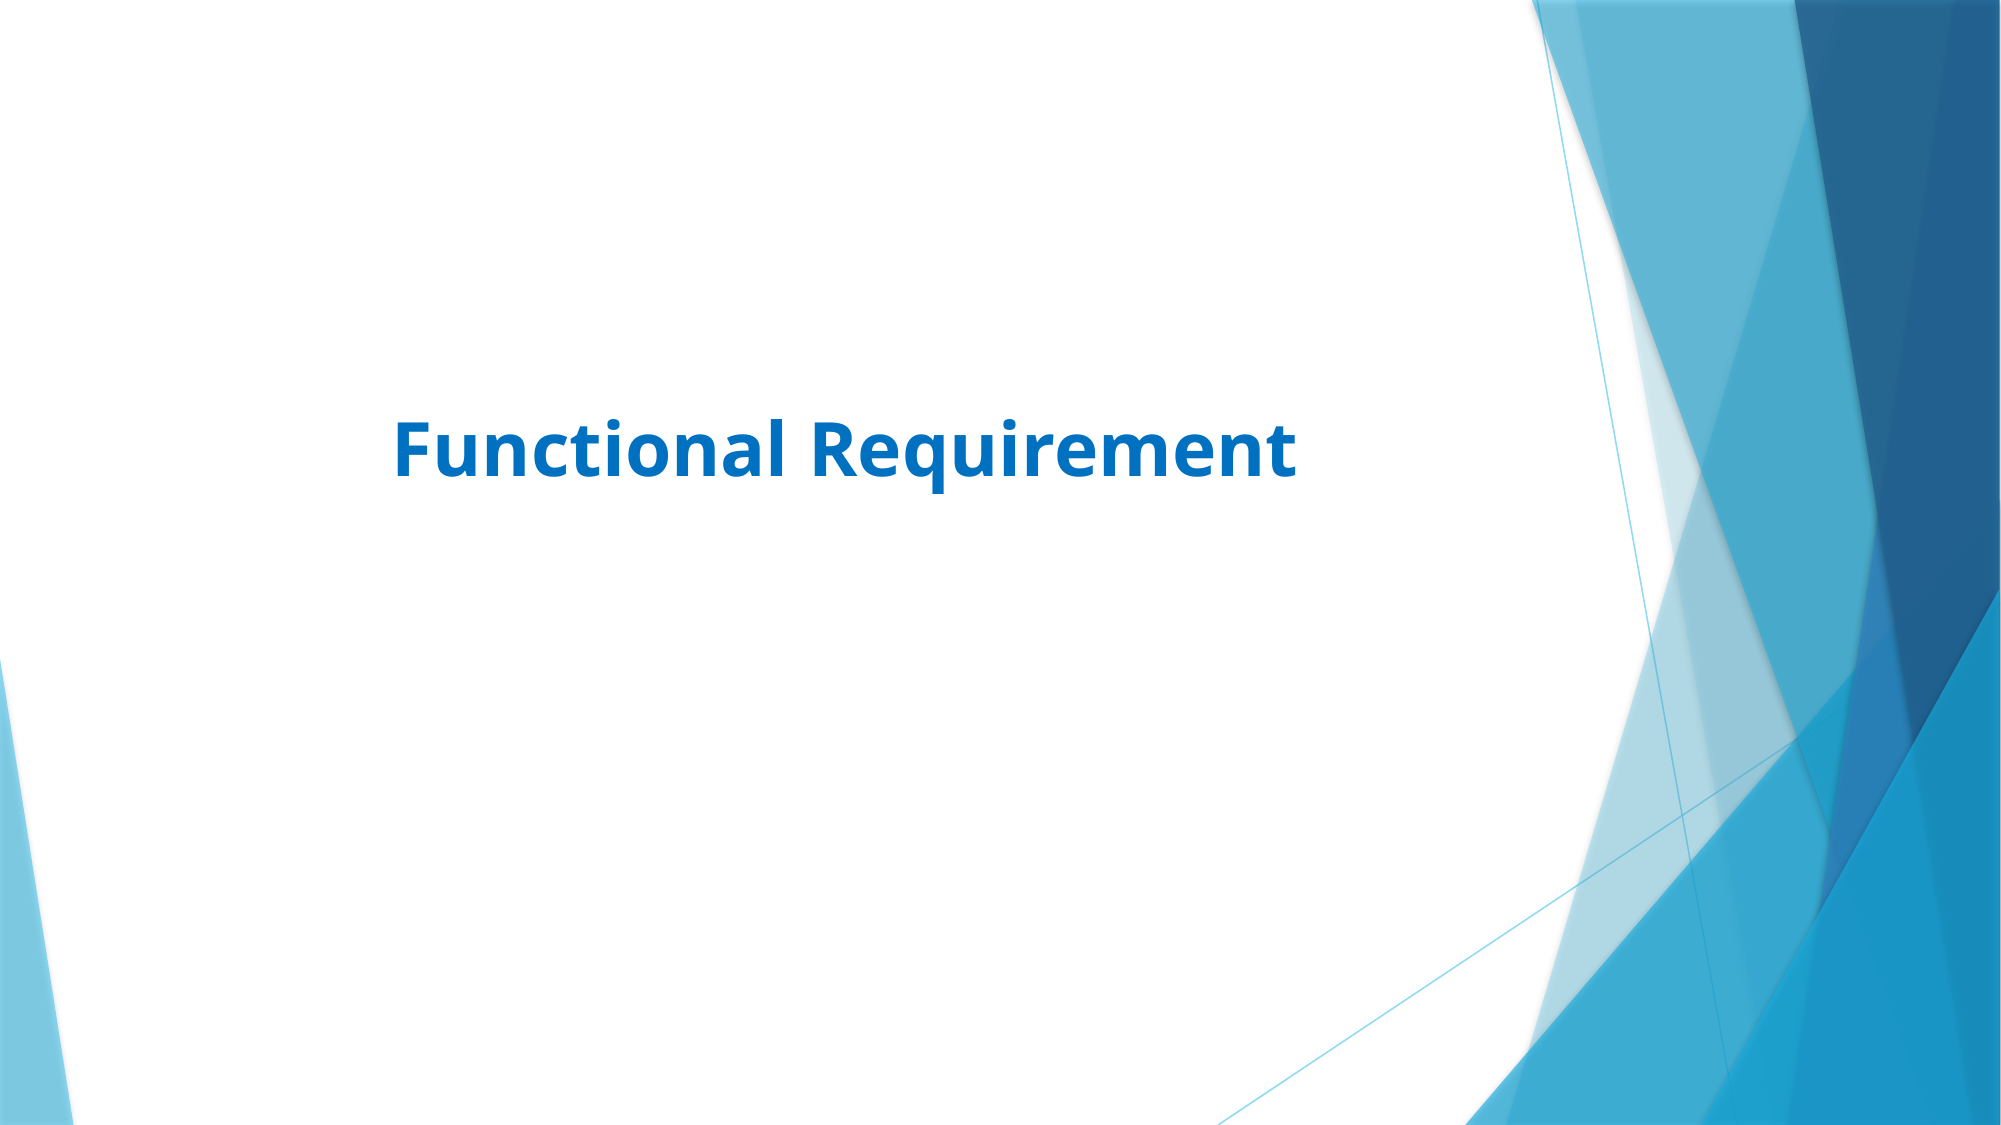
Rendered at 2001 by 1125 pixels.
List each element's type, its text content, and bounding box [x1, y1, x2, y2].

title Functional Requirement [376, 393, 1787, 611]
